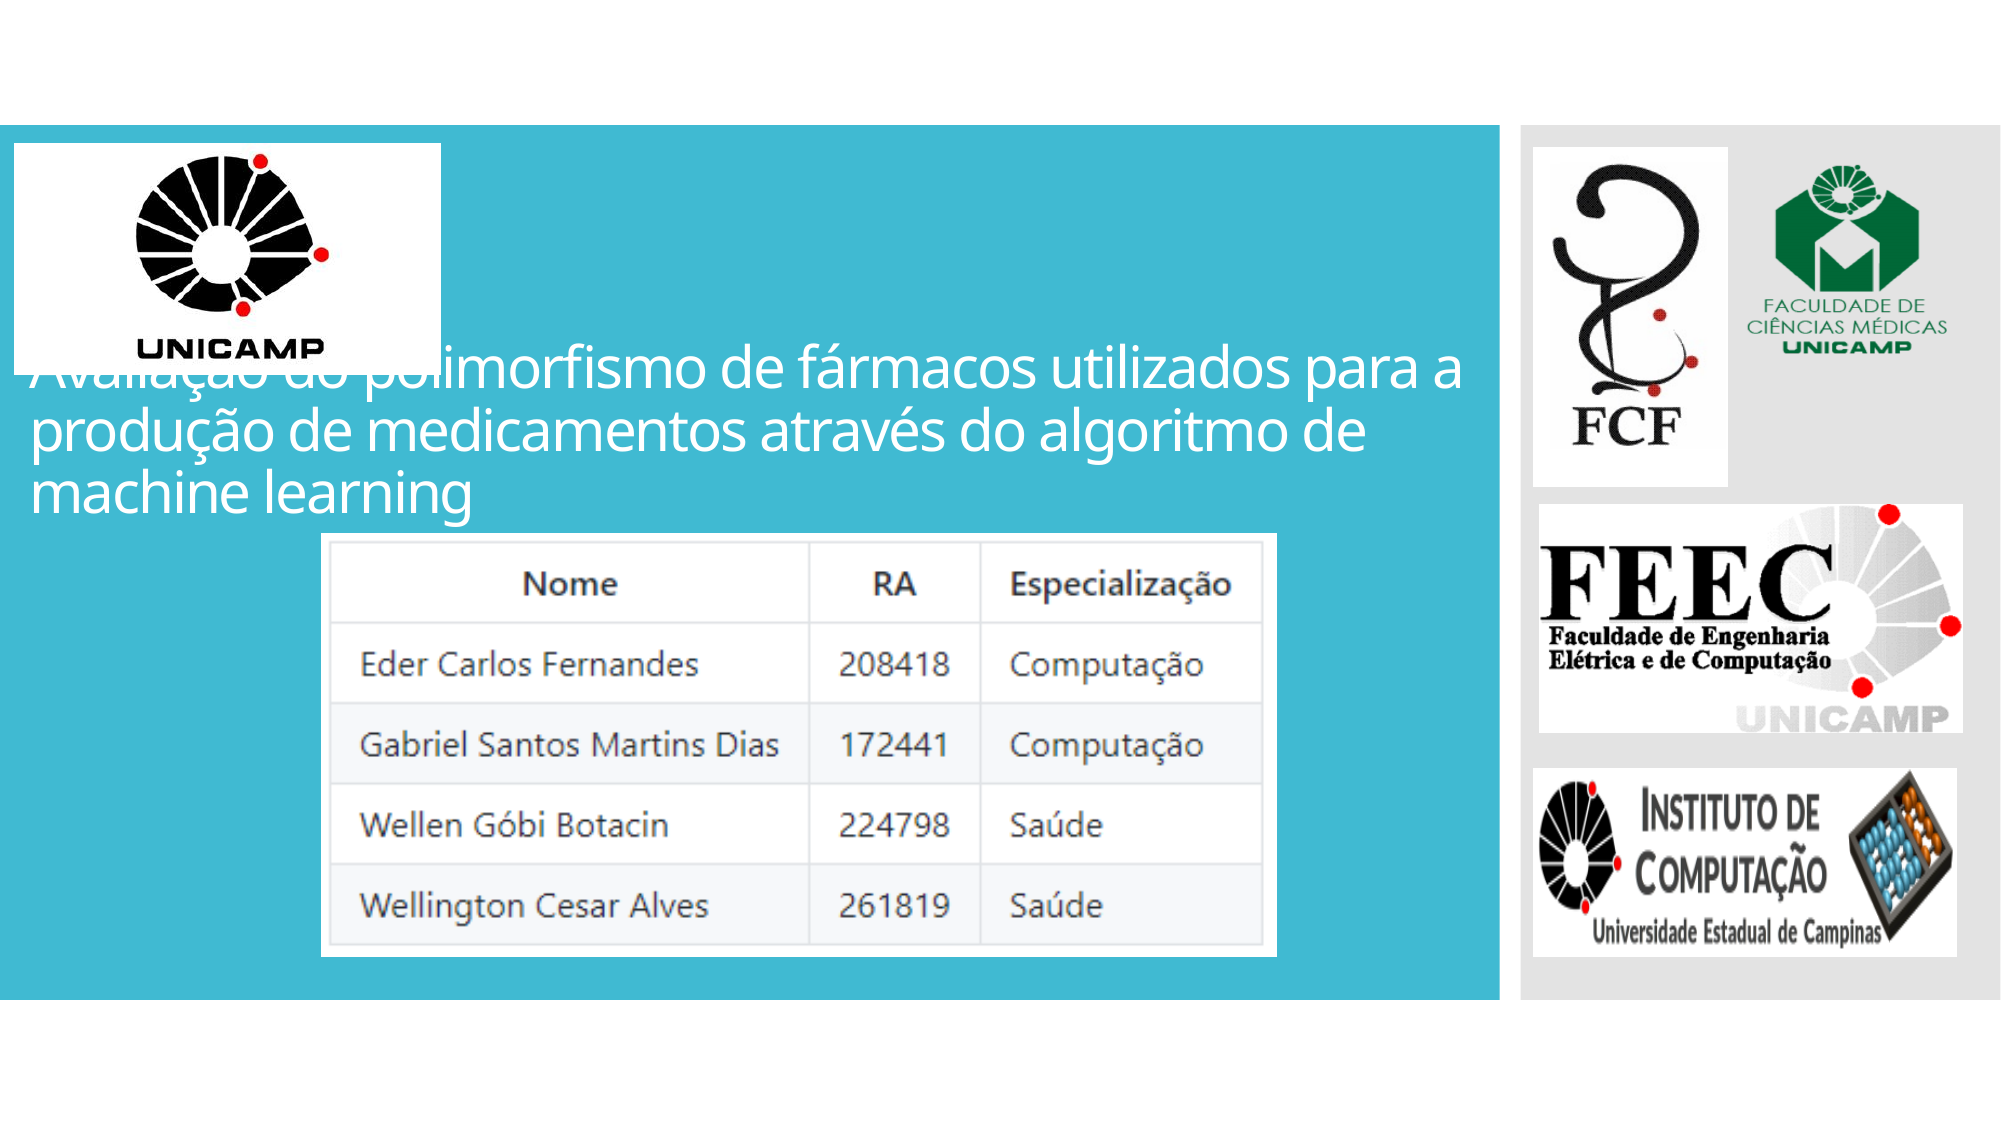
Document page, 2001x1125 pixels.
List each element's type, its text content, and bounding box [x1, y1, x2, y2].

picture [321, 533, 1277, 957]
picture [13, 143, 441, 375]
title Avaliação do polimorfismo de fármacos utilizados para a produção de medicamentos através do algoritmo de machine learning [14, 0, 1504, 534]
picture [1533, 768, 1957, 957]
picture [1533, 129, 2000, 487]
picture [1539, 503, 1963, 734]
